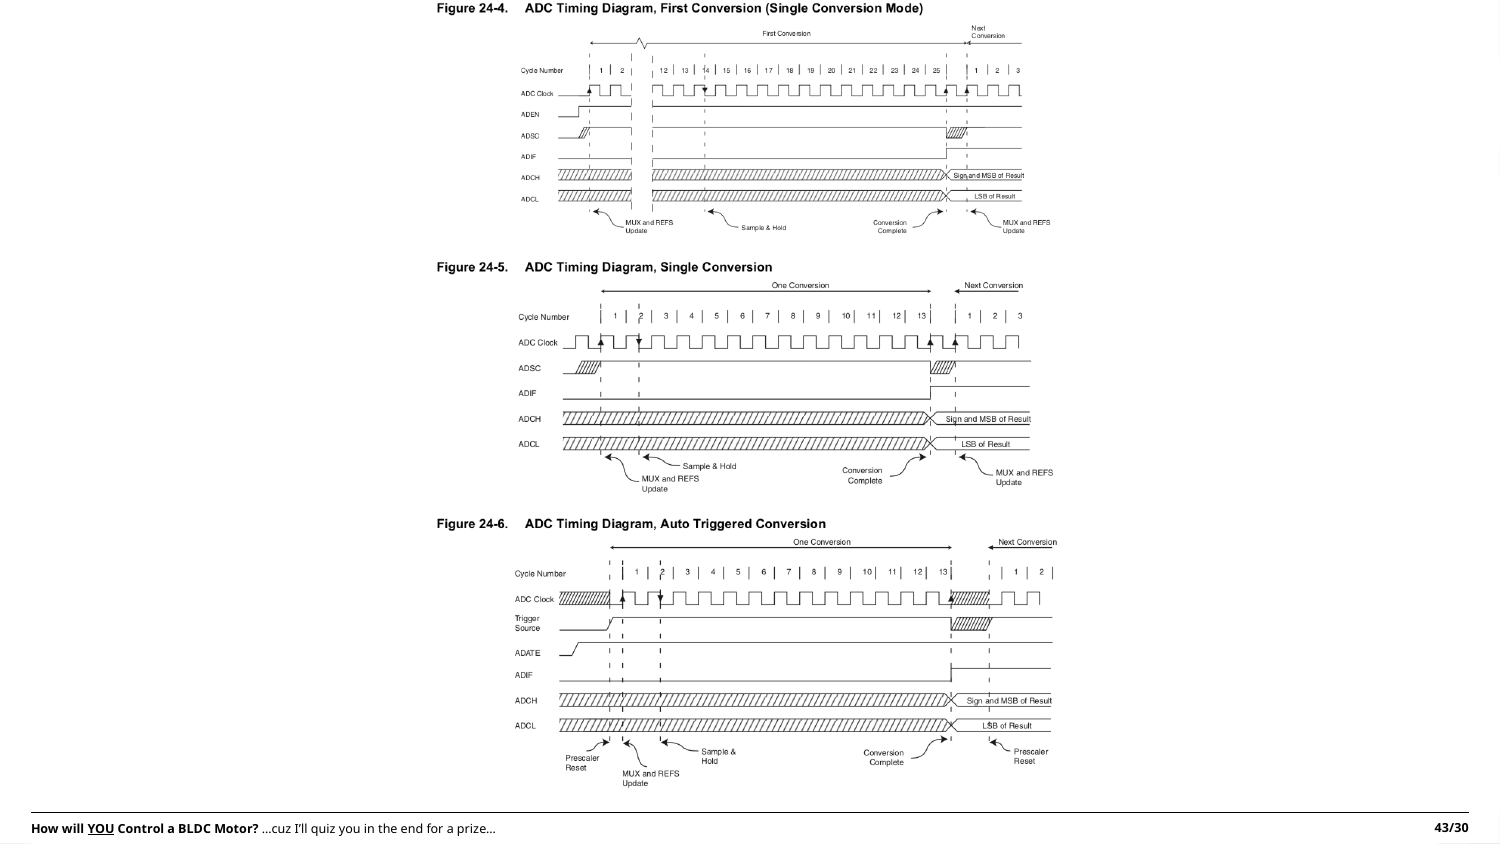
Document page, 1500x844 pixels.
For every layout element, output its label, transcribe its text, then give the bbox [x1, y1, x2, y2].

slide_number 43/30 [1419, 812, 1469, 844]
picture [433, 0, 1066, 794]
